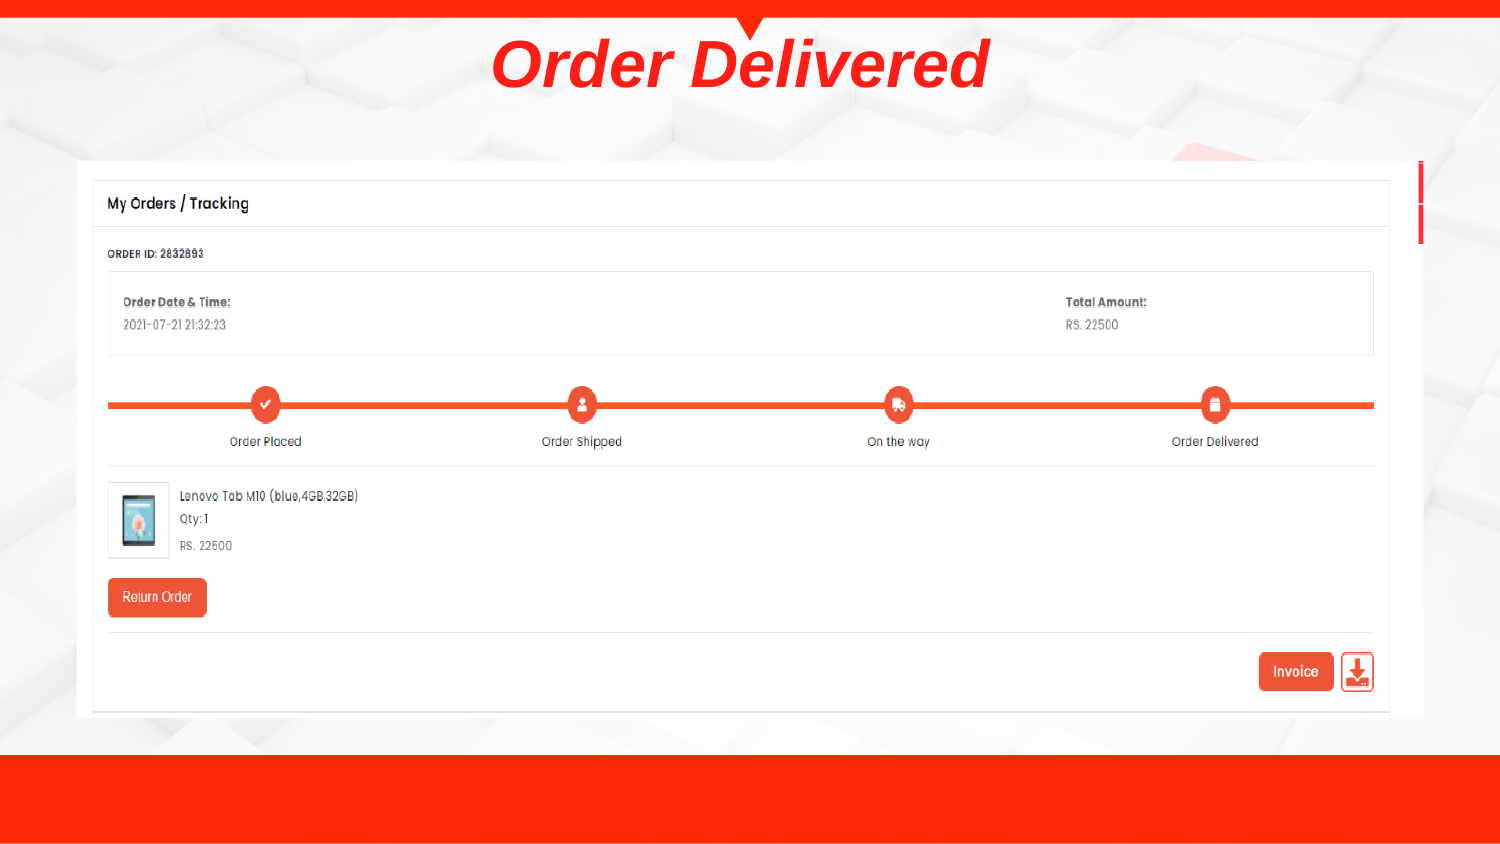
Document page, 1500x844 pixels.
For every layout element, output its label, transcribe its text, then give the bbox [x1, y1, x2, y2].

text_box Order Delivered [0, 23, 1500, 99]
picture [0, 18, 739, 23]
picture [761, 18, 1500, 23]
picture [0, 99, 1500, 755]
